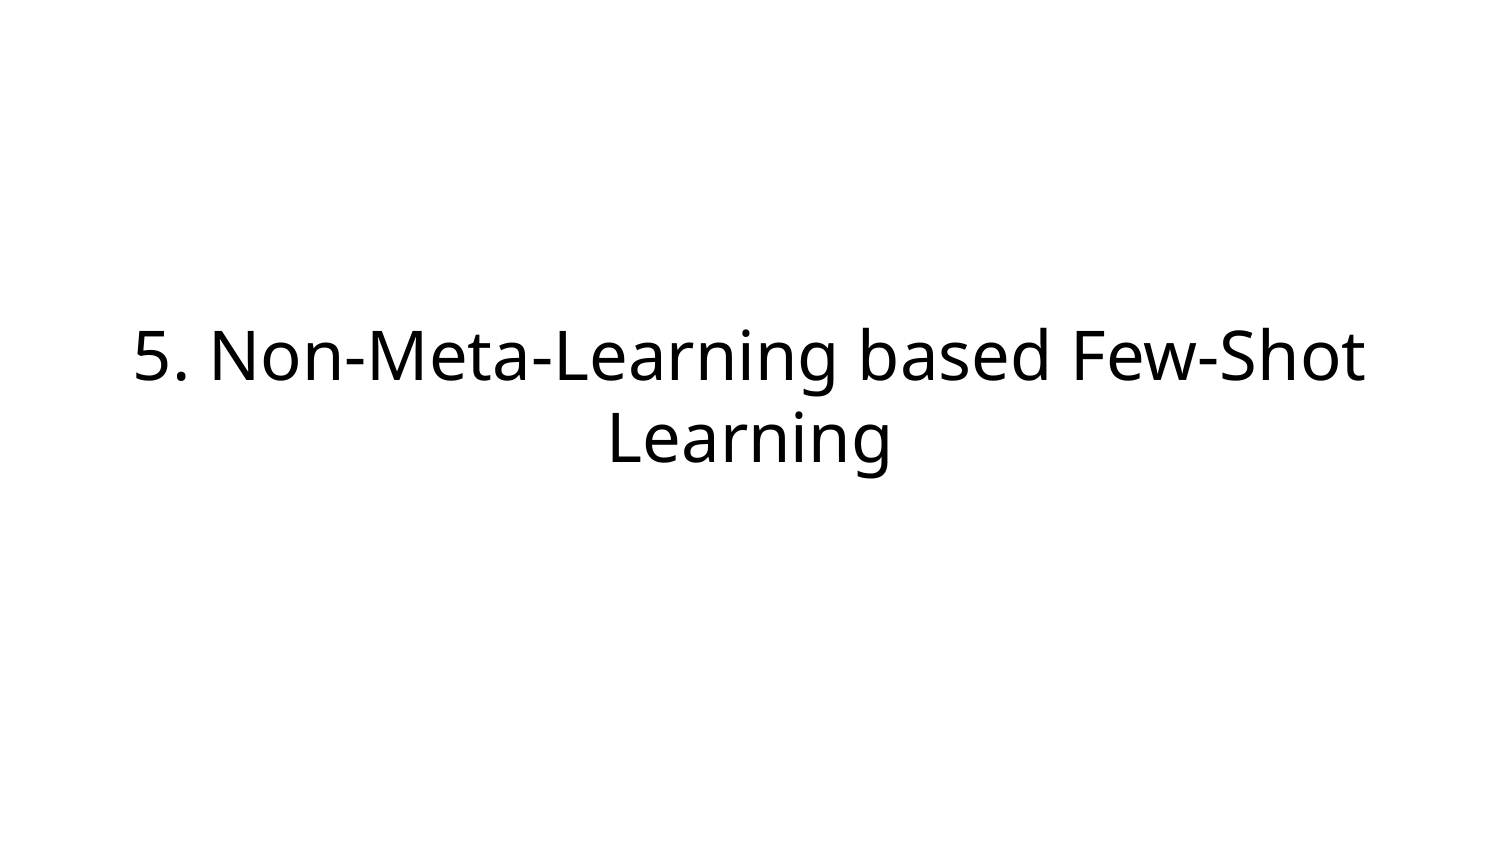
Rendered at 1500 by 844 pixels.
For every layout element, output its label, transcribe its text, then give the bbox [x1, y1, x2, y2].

title 5. Non-Meta-Learning based Few-Shot Learning [112, 303, 1388, 485]
